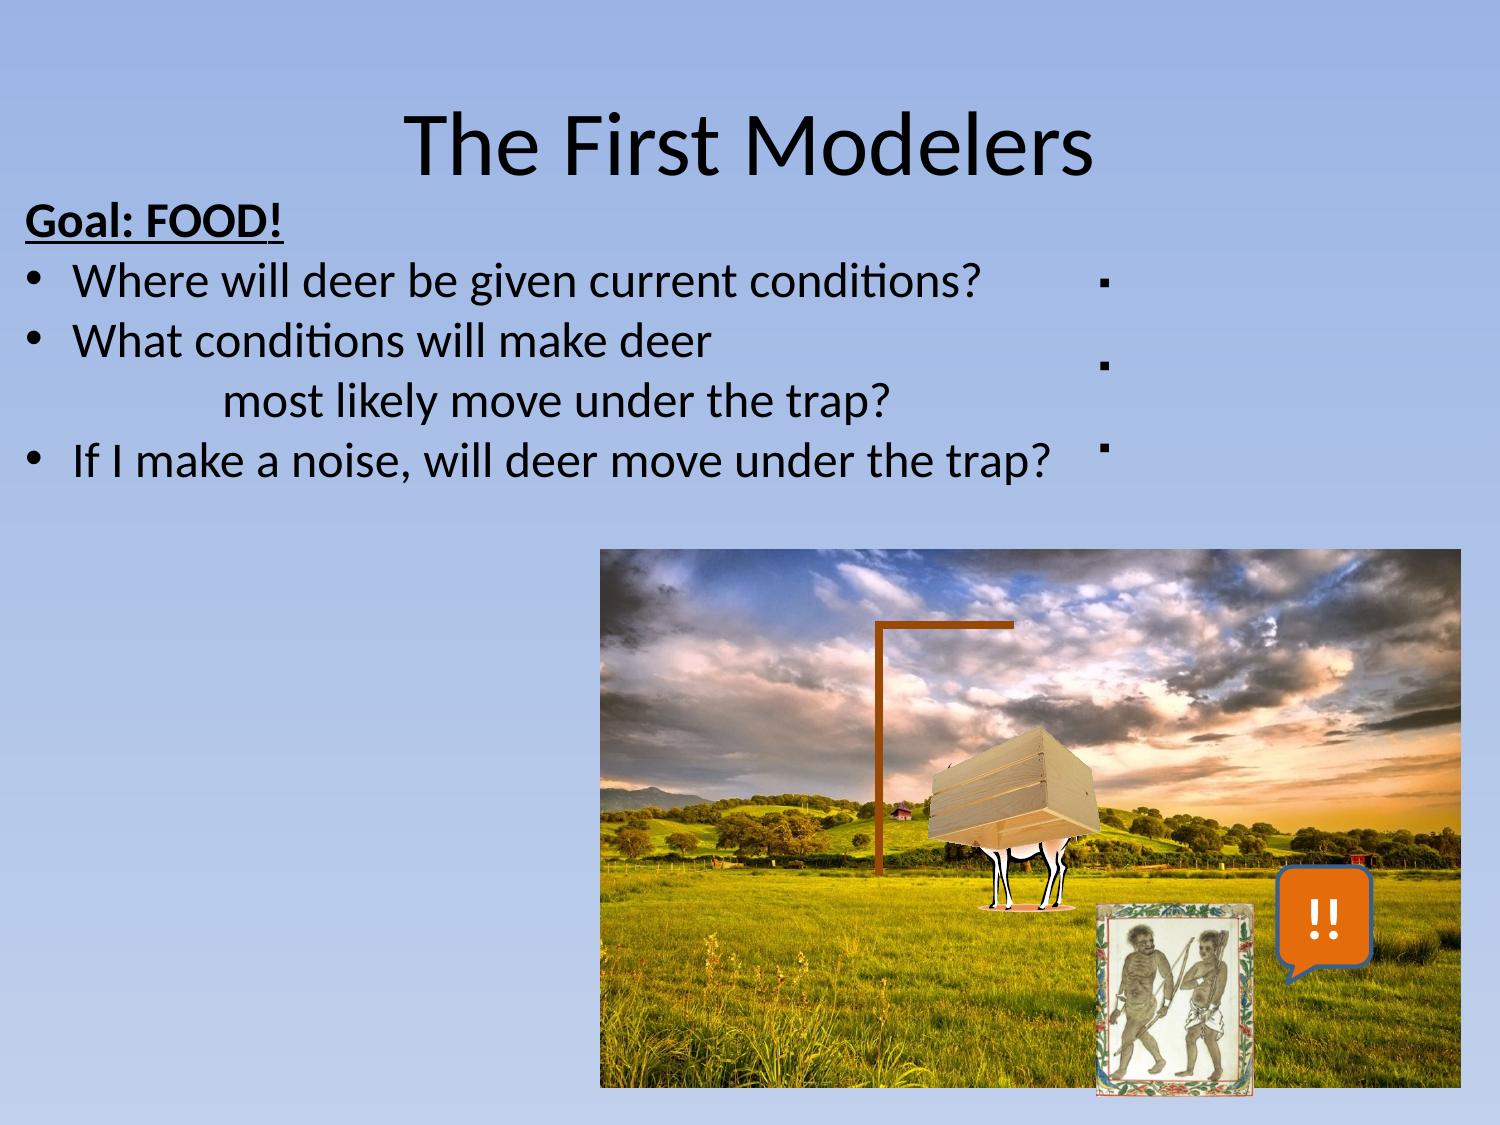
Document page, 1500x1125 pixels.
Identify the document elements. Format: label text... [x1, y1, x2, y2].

text_box Goal: Food! Where will deer be given current conditions? What conditions will make deer most likely move under the trap? If I make a noise, will deer move under the trap? [10, 180, 1069, 555]
picture [599, 549, 1461, 1098]
text_box [1076, 248, 1341, 499]
title The First Modelers [75, 45, 1425, 233]
